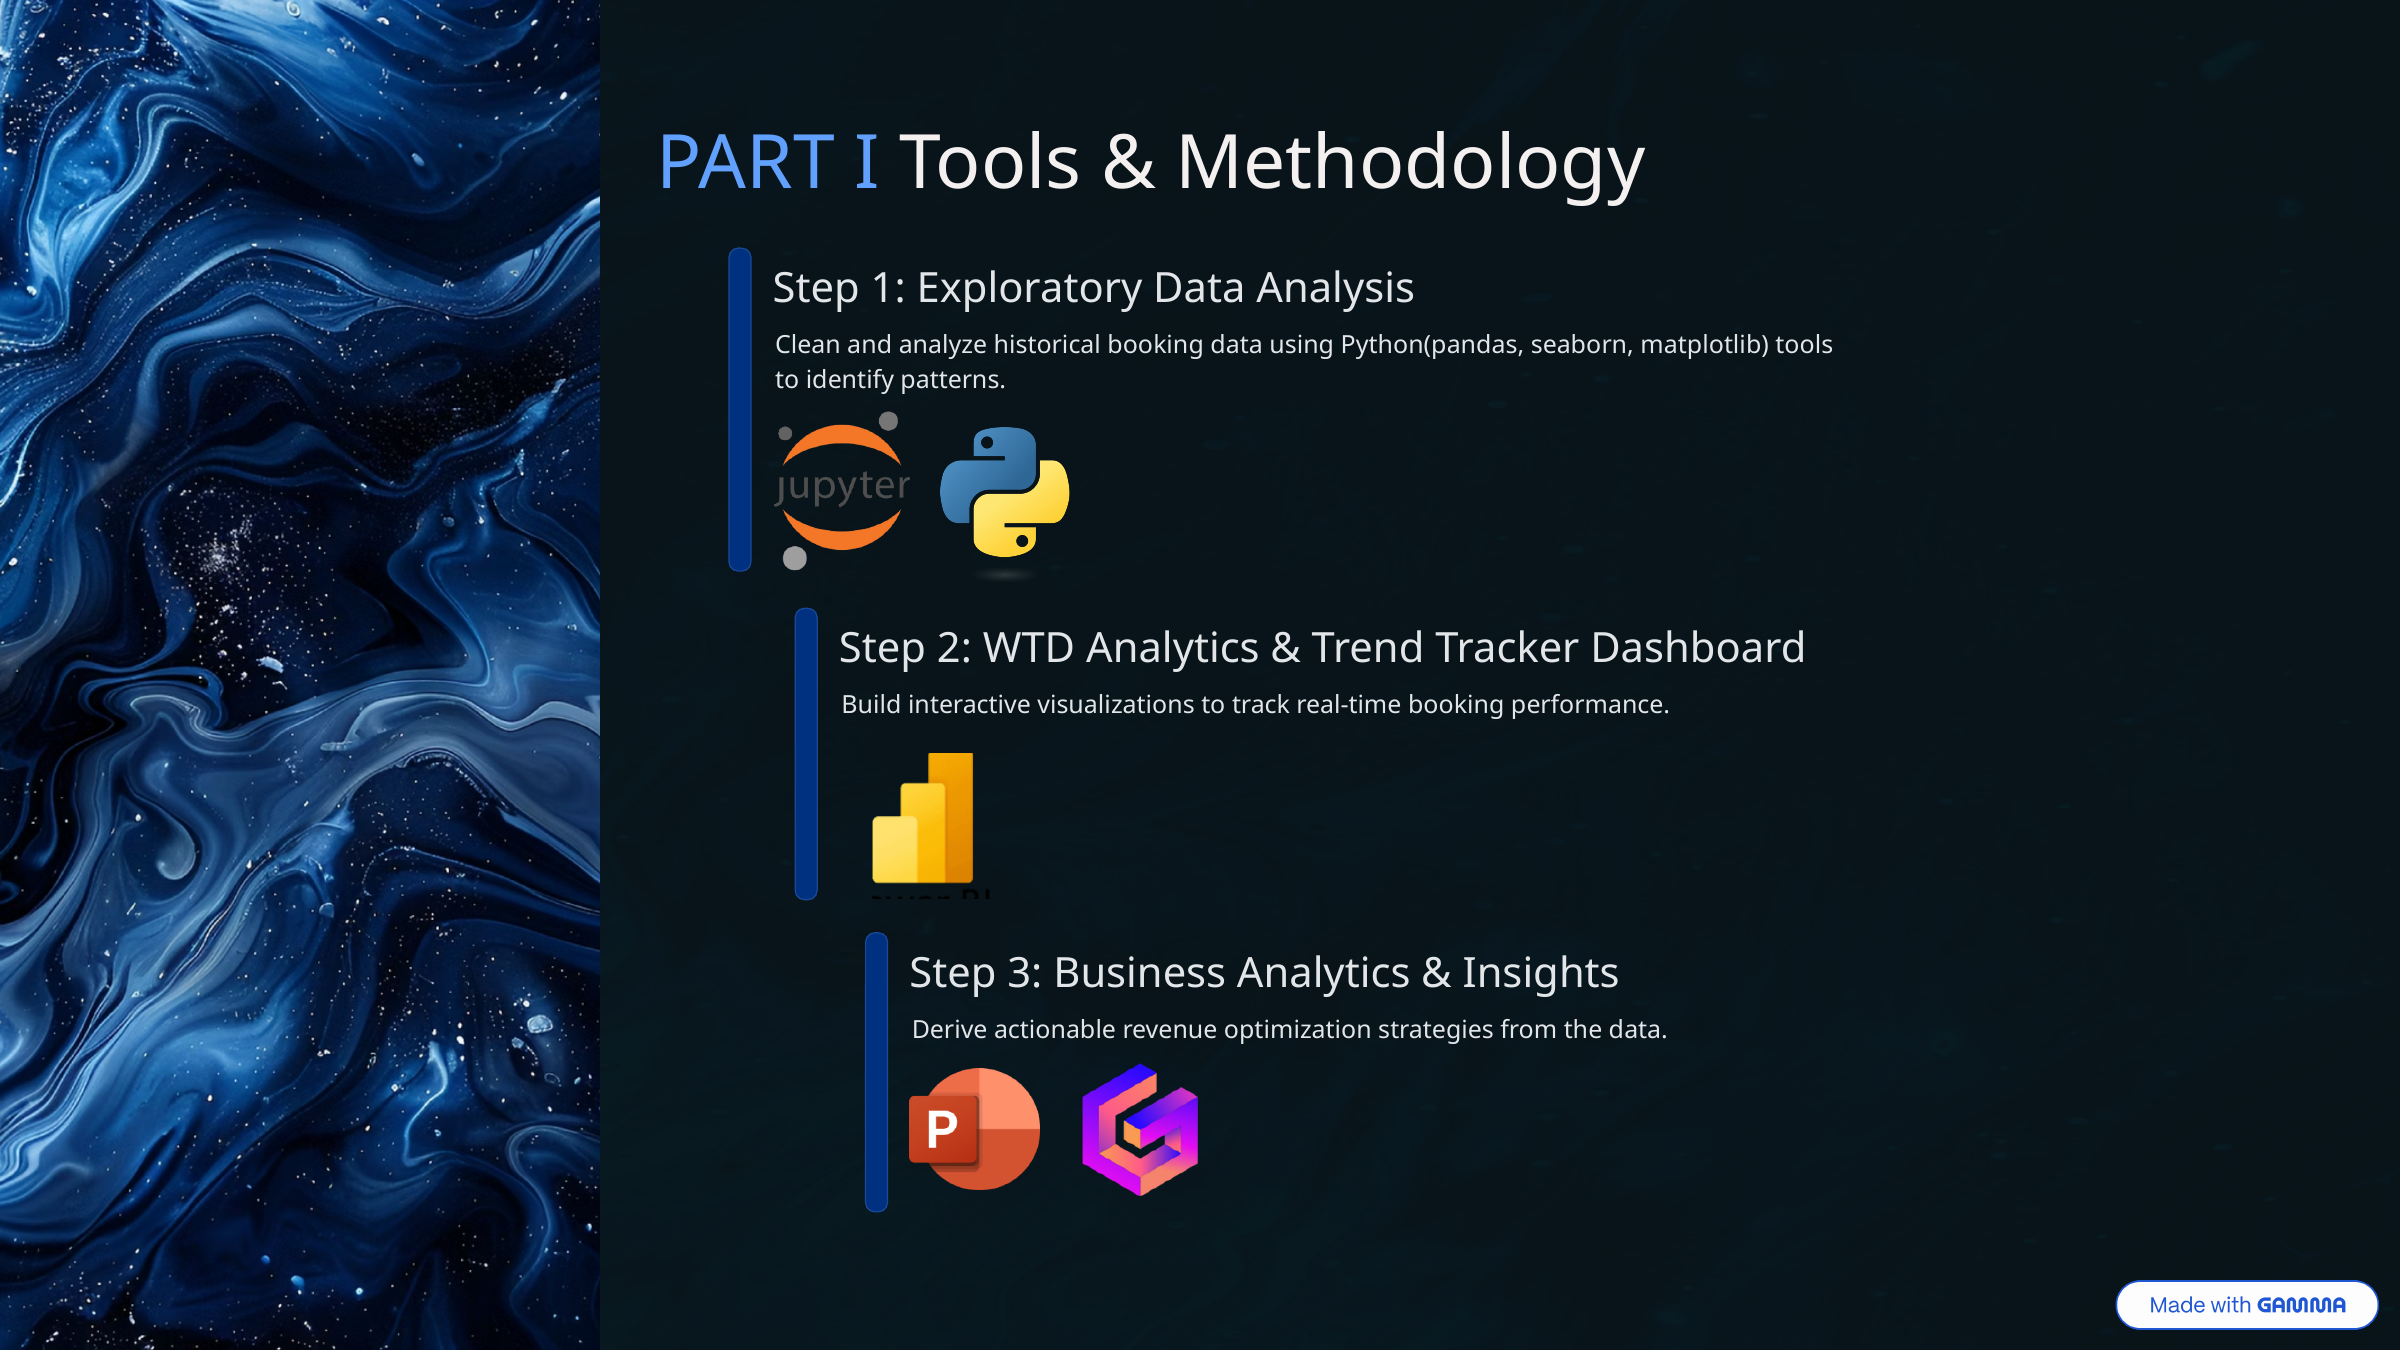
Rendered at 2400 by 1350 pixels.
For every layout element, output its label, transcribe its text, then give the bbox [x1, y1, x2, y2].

text_box Clean and analyze historical booking data using Python(pandas, seaborn, matplotlib) tools to identify patterns. [775, 324, 2124, 343]
picture [1082, 1053, 1212, 1219]
text_box Build interactive visualizations to track real-time booking performance. [841, 684, 2329, 720]
text_box PART I Tools & Methodology [656, 135, 1560, 249]
picture [2106, 1271, 2389, 1339]
text_box Step 3: Business Analytics & Insights [909, 954, 1486, 996]
text_box Step 2: WTD Analytics & Trend Tracker Dashboard [839, 630, 1634, 672]
text_box [865, 932, 888, 1212]
text_box [795, 608, 818, 900]
picture [871, 753, 1003, 899]
picture [772, 409, 912, 571]
picture [0, 0, 600, 1350]
picture [940, 427, 1083, 583]
text_box [728, 249, 751, 572]
text_box Derive actionable revenue optimization strategies from the data. [911, 1008, 2367, 1044]
picture [909, 1068, 1040, 1190]
text_box Step 1: Exploratory Data Analysis [772, 270, 1290, 312]
